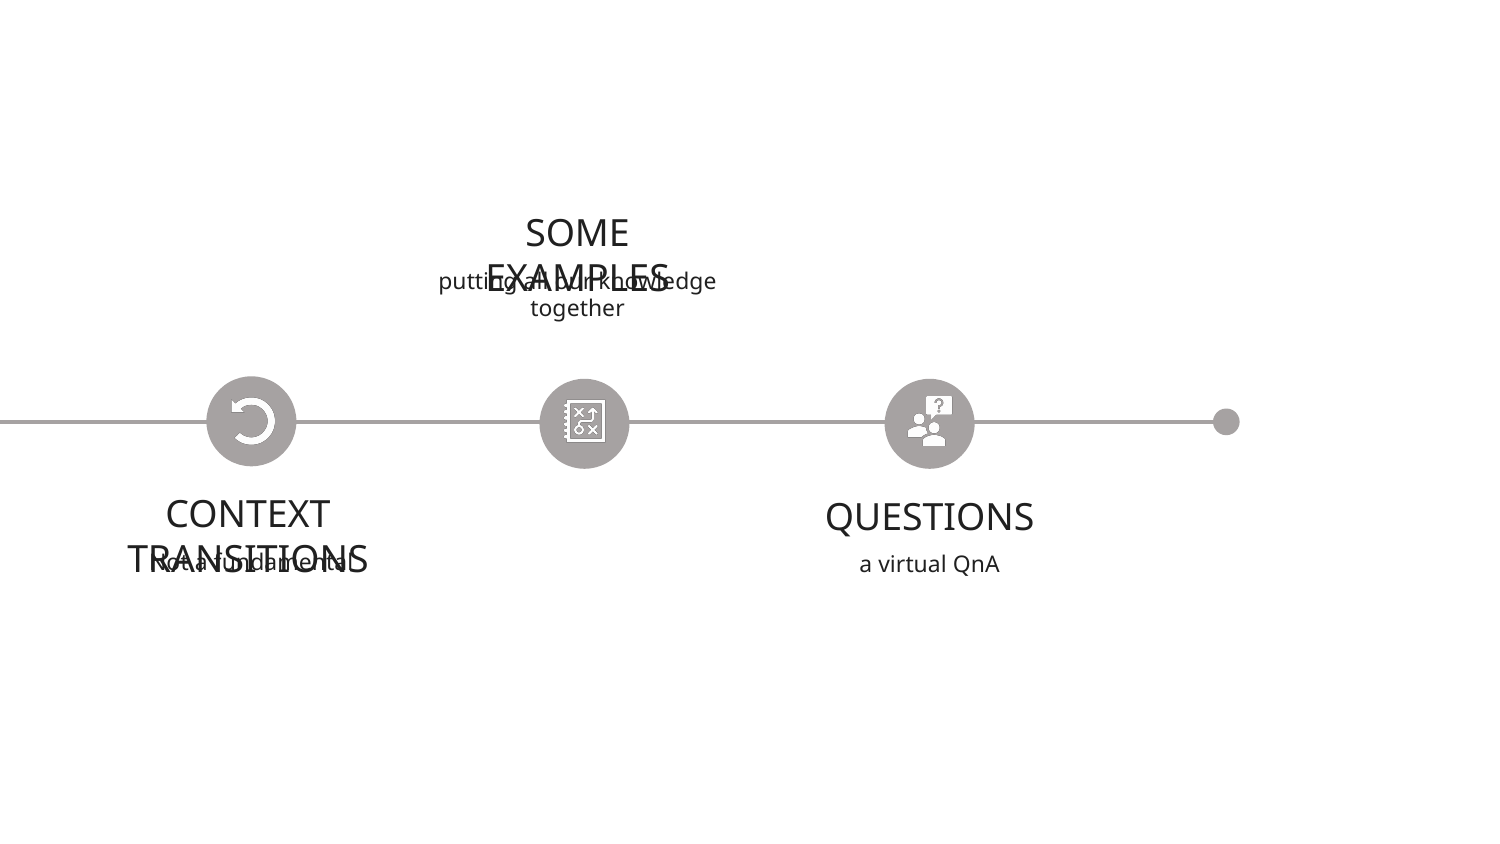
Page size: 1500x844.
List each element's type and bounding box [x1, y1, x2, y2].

text_box [414, 201, 742, 470]
text_box [29, 376, 466, 583]
text_box [1213, 408, 1240, 436]
text_box [766, 378, 1094, 586]
